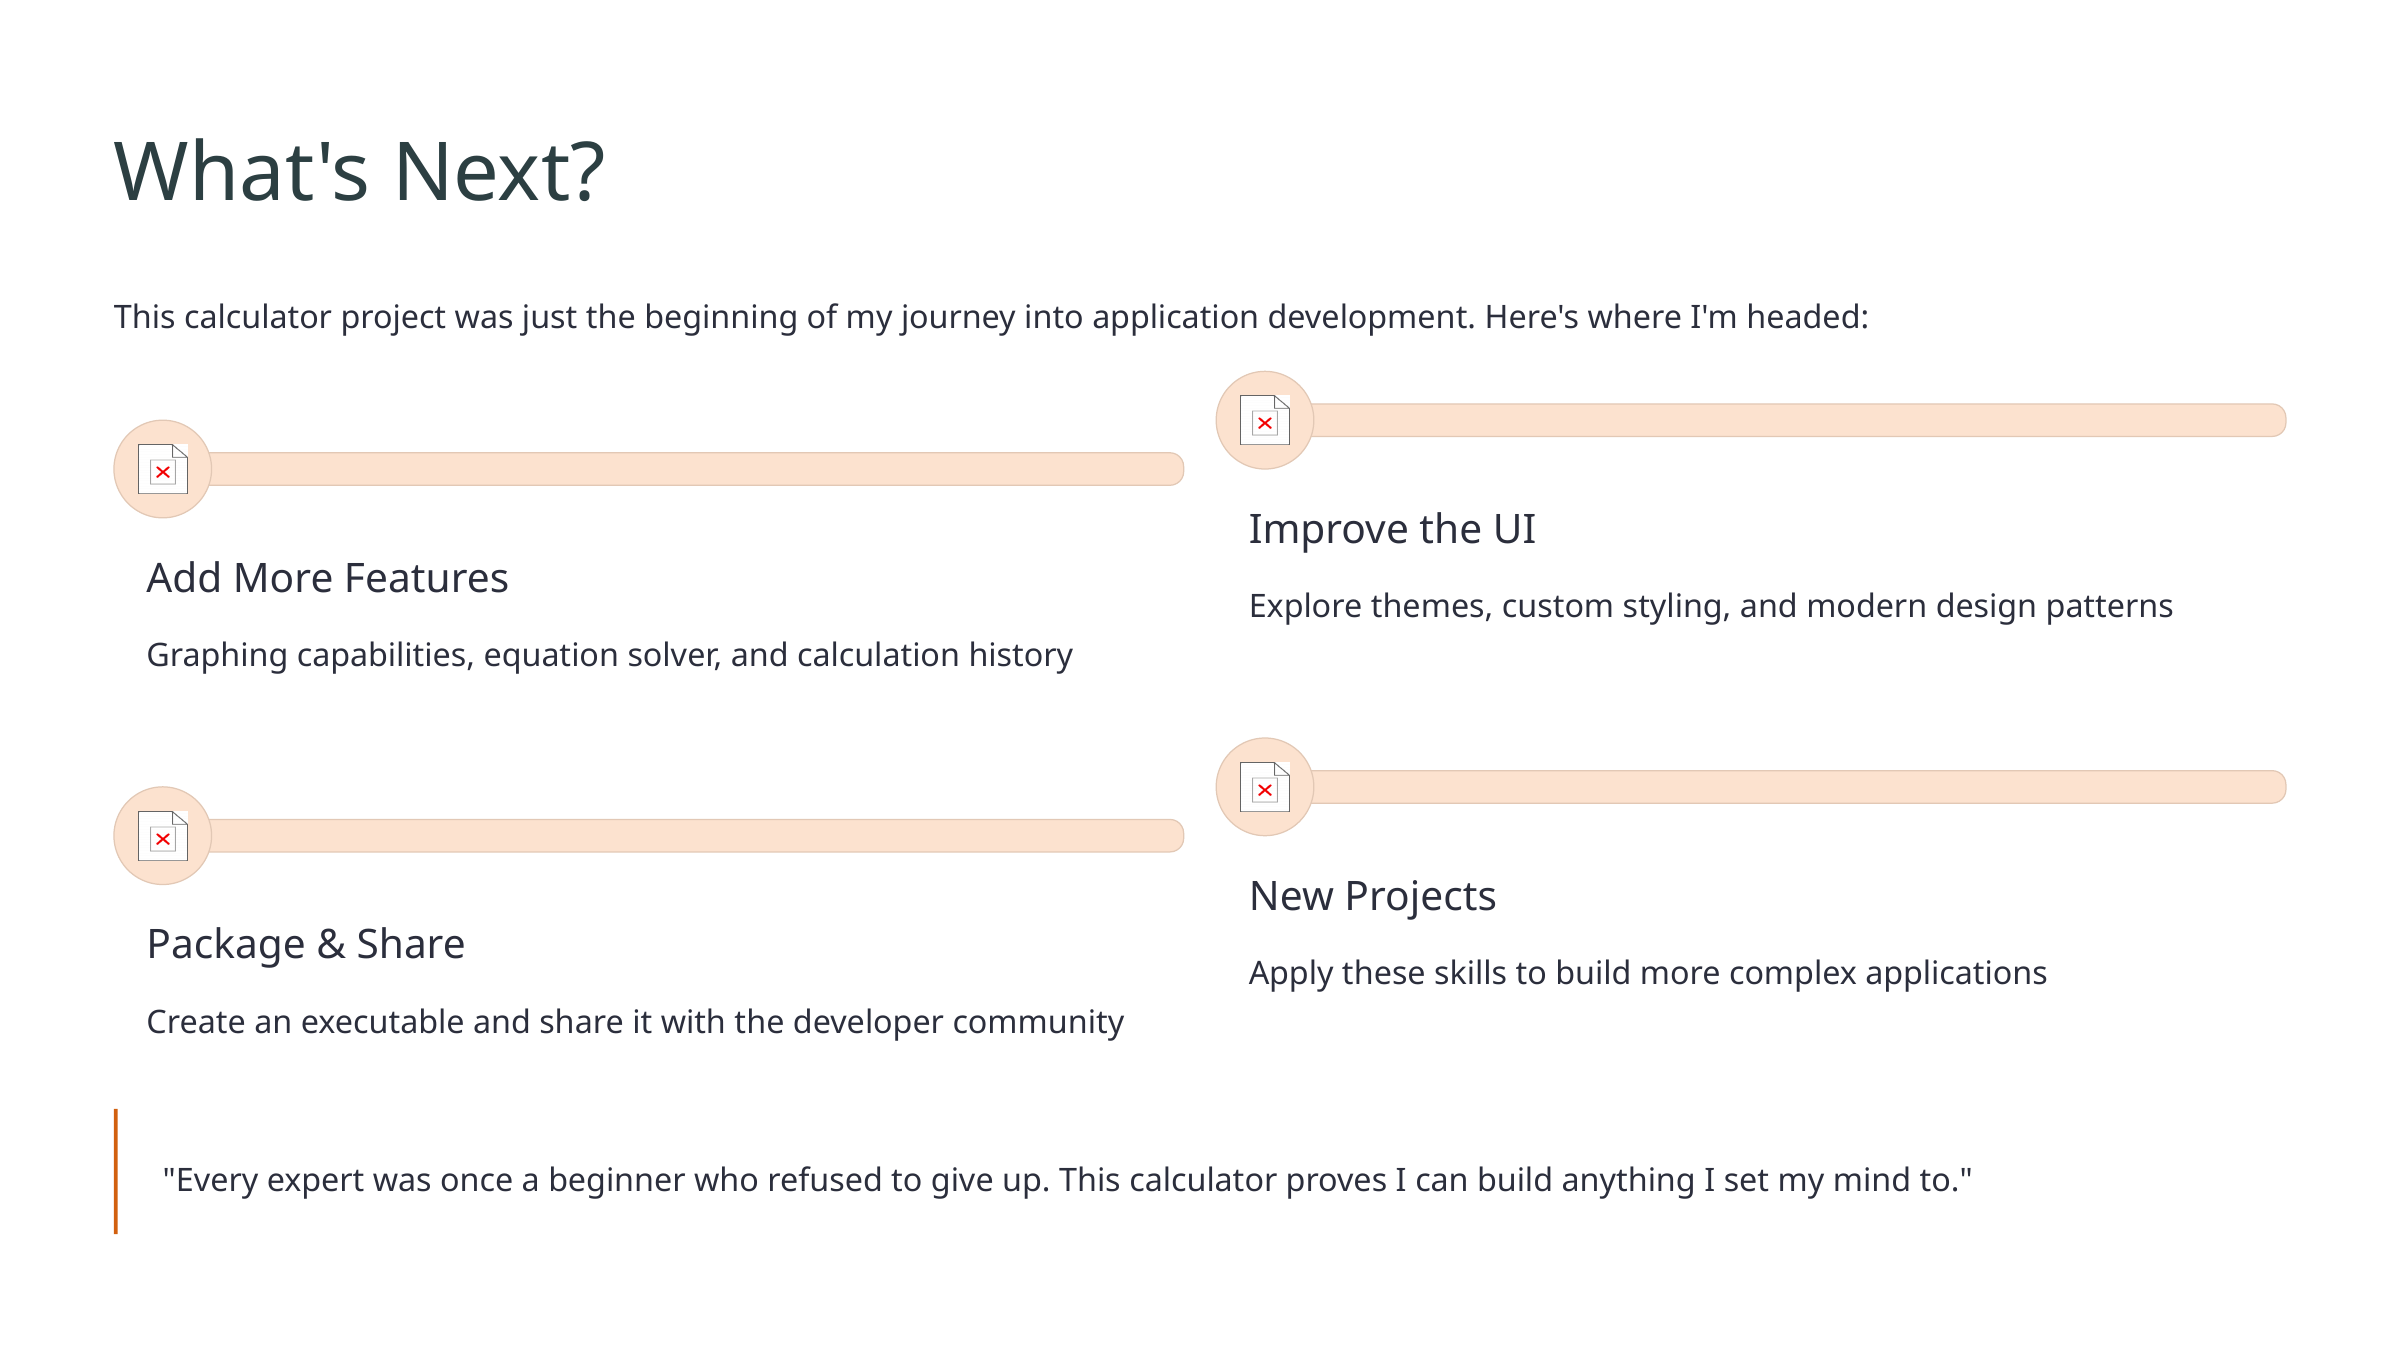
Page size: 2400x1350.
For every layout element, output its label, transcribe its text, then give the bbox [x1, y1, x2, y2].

picture [1240, 395, 1290, 445]
text_box [113, 786, 212, 885]
text_box Create an executable and share it with the developer community [146, 987, 1152, 1040]
text_box [113, 1108, 118, 1235]
text_box Add More Features [146, 550, 554, 602]
text_box Improve the UI [1248, 501, 1656, 553]
text_box Explore themes, custom styling, and modern design patterns [1248, 572, 2254, 625]
text_box This calculator project was just the beginning of my journey into application development. Here's where I'm headed: [113, 282, 2286, 335]
text_box [1216, 738, 1314, 836]
picture [138, 444, 188, 494]
picture [138, 811, 188, 861]
text_box Apply these skills to build more complex applications [1248, 938, 2254, 991]
text_box Package & Share [146, 917, 554, 968]
text_box New Projects [1248, 868, 1656, 920]
picture [1240, 762, 1290, 812]
text_box [1312, 403, 2286, 437]
text_box [1312, 770, 2286, 804]
text_box [113, 420, 212, 518]
text_box [1216, 371, 1314, 470]
text_box Graphing capabilities, equation solver, and calculation history [146, 620, 1152, 673]
text_box What's Next? [113, 115, 928, 218]
text_box [210, 819, 1184, 852]
text_box "Every expert was once a beginner who refused to give up. This calculator proves I can build anything I set my mind to." [162, 1145, 2286, 1198]
text_box [209, 452, 1184, 486]
